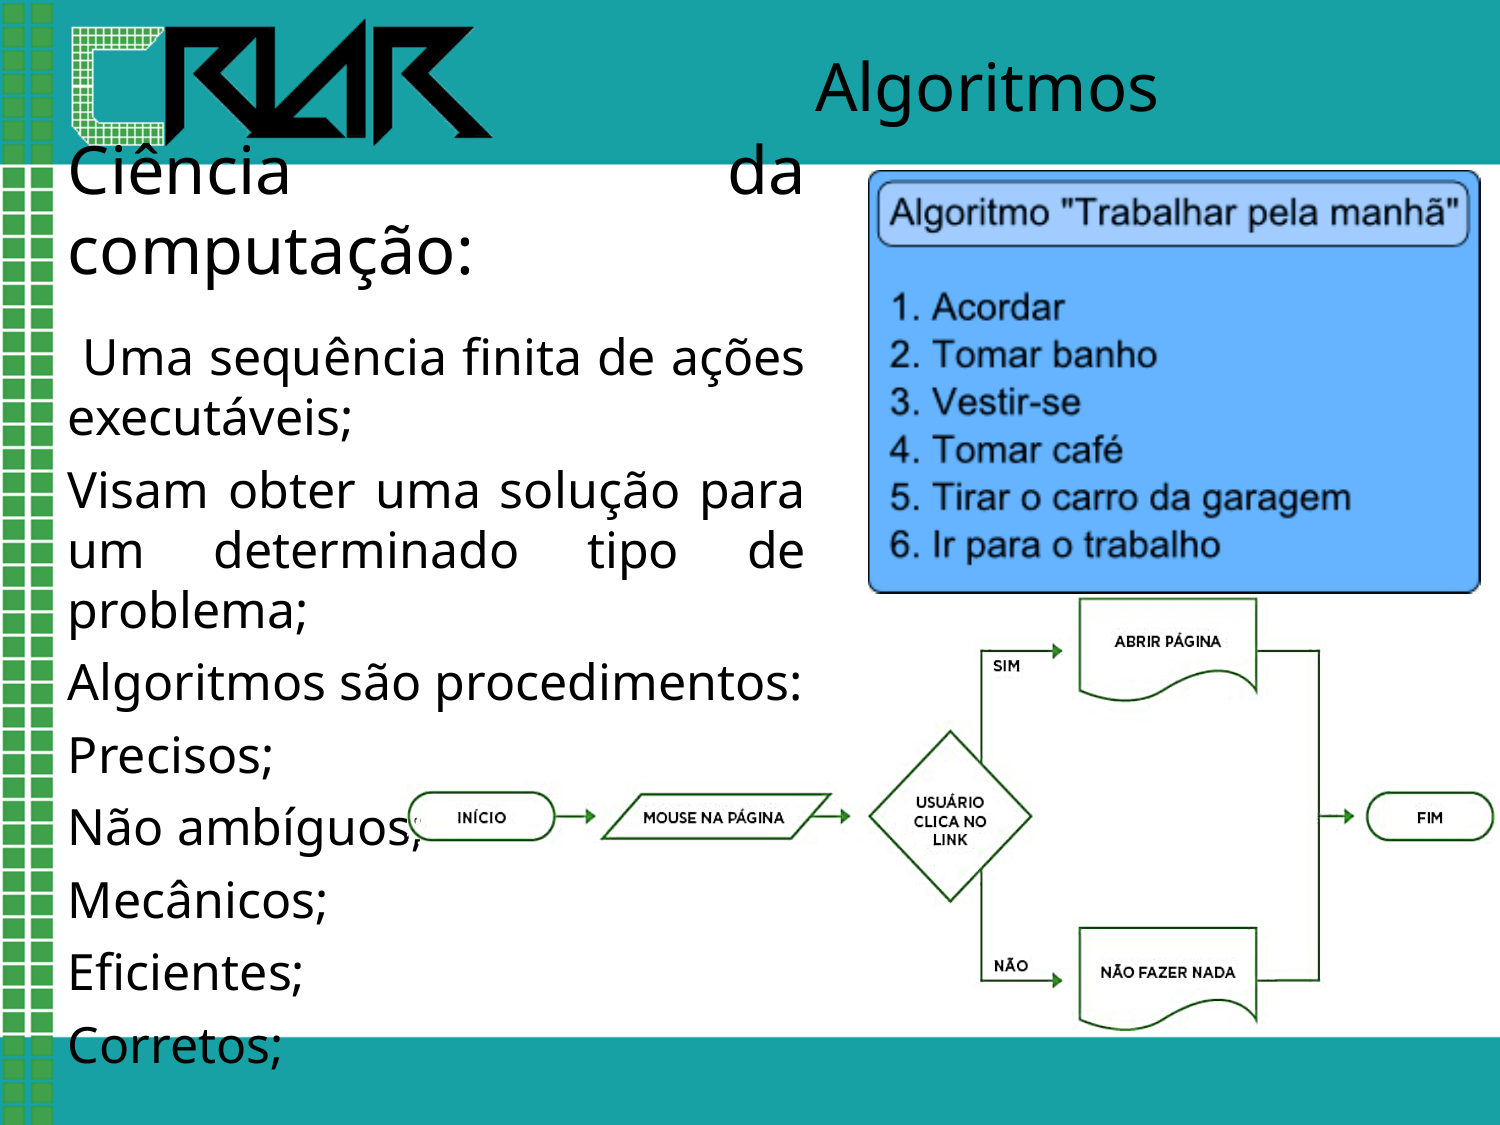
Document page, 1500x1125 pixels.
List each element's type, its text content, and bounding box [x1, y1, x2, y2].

picture [0, 0, 1500, 1125]
text_box Algoritmos [478, 31, 1497, 138]
text_box Ciência da computação: Uma sequência finita de ações executáveis; Visam obter uma solução para um determinado tipo de problema; Algoritmos são procedimentos: Precisos; Não ambíguos; Mecânicos; Eficientes; Corretos; [53, 120, 821, 1081]
